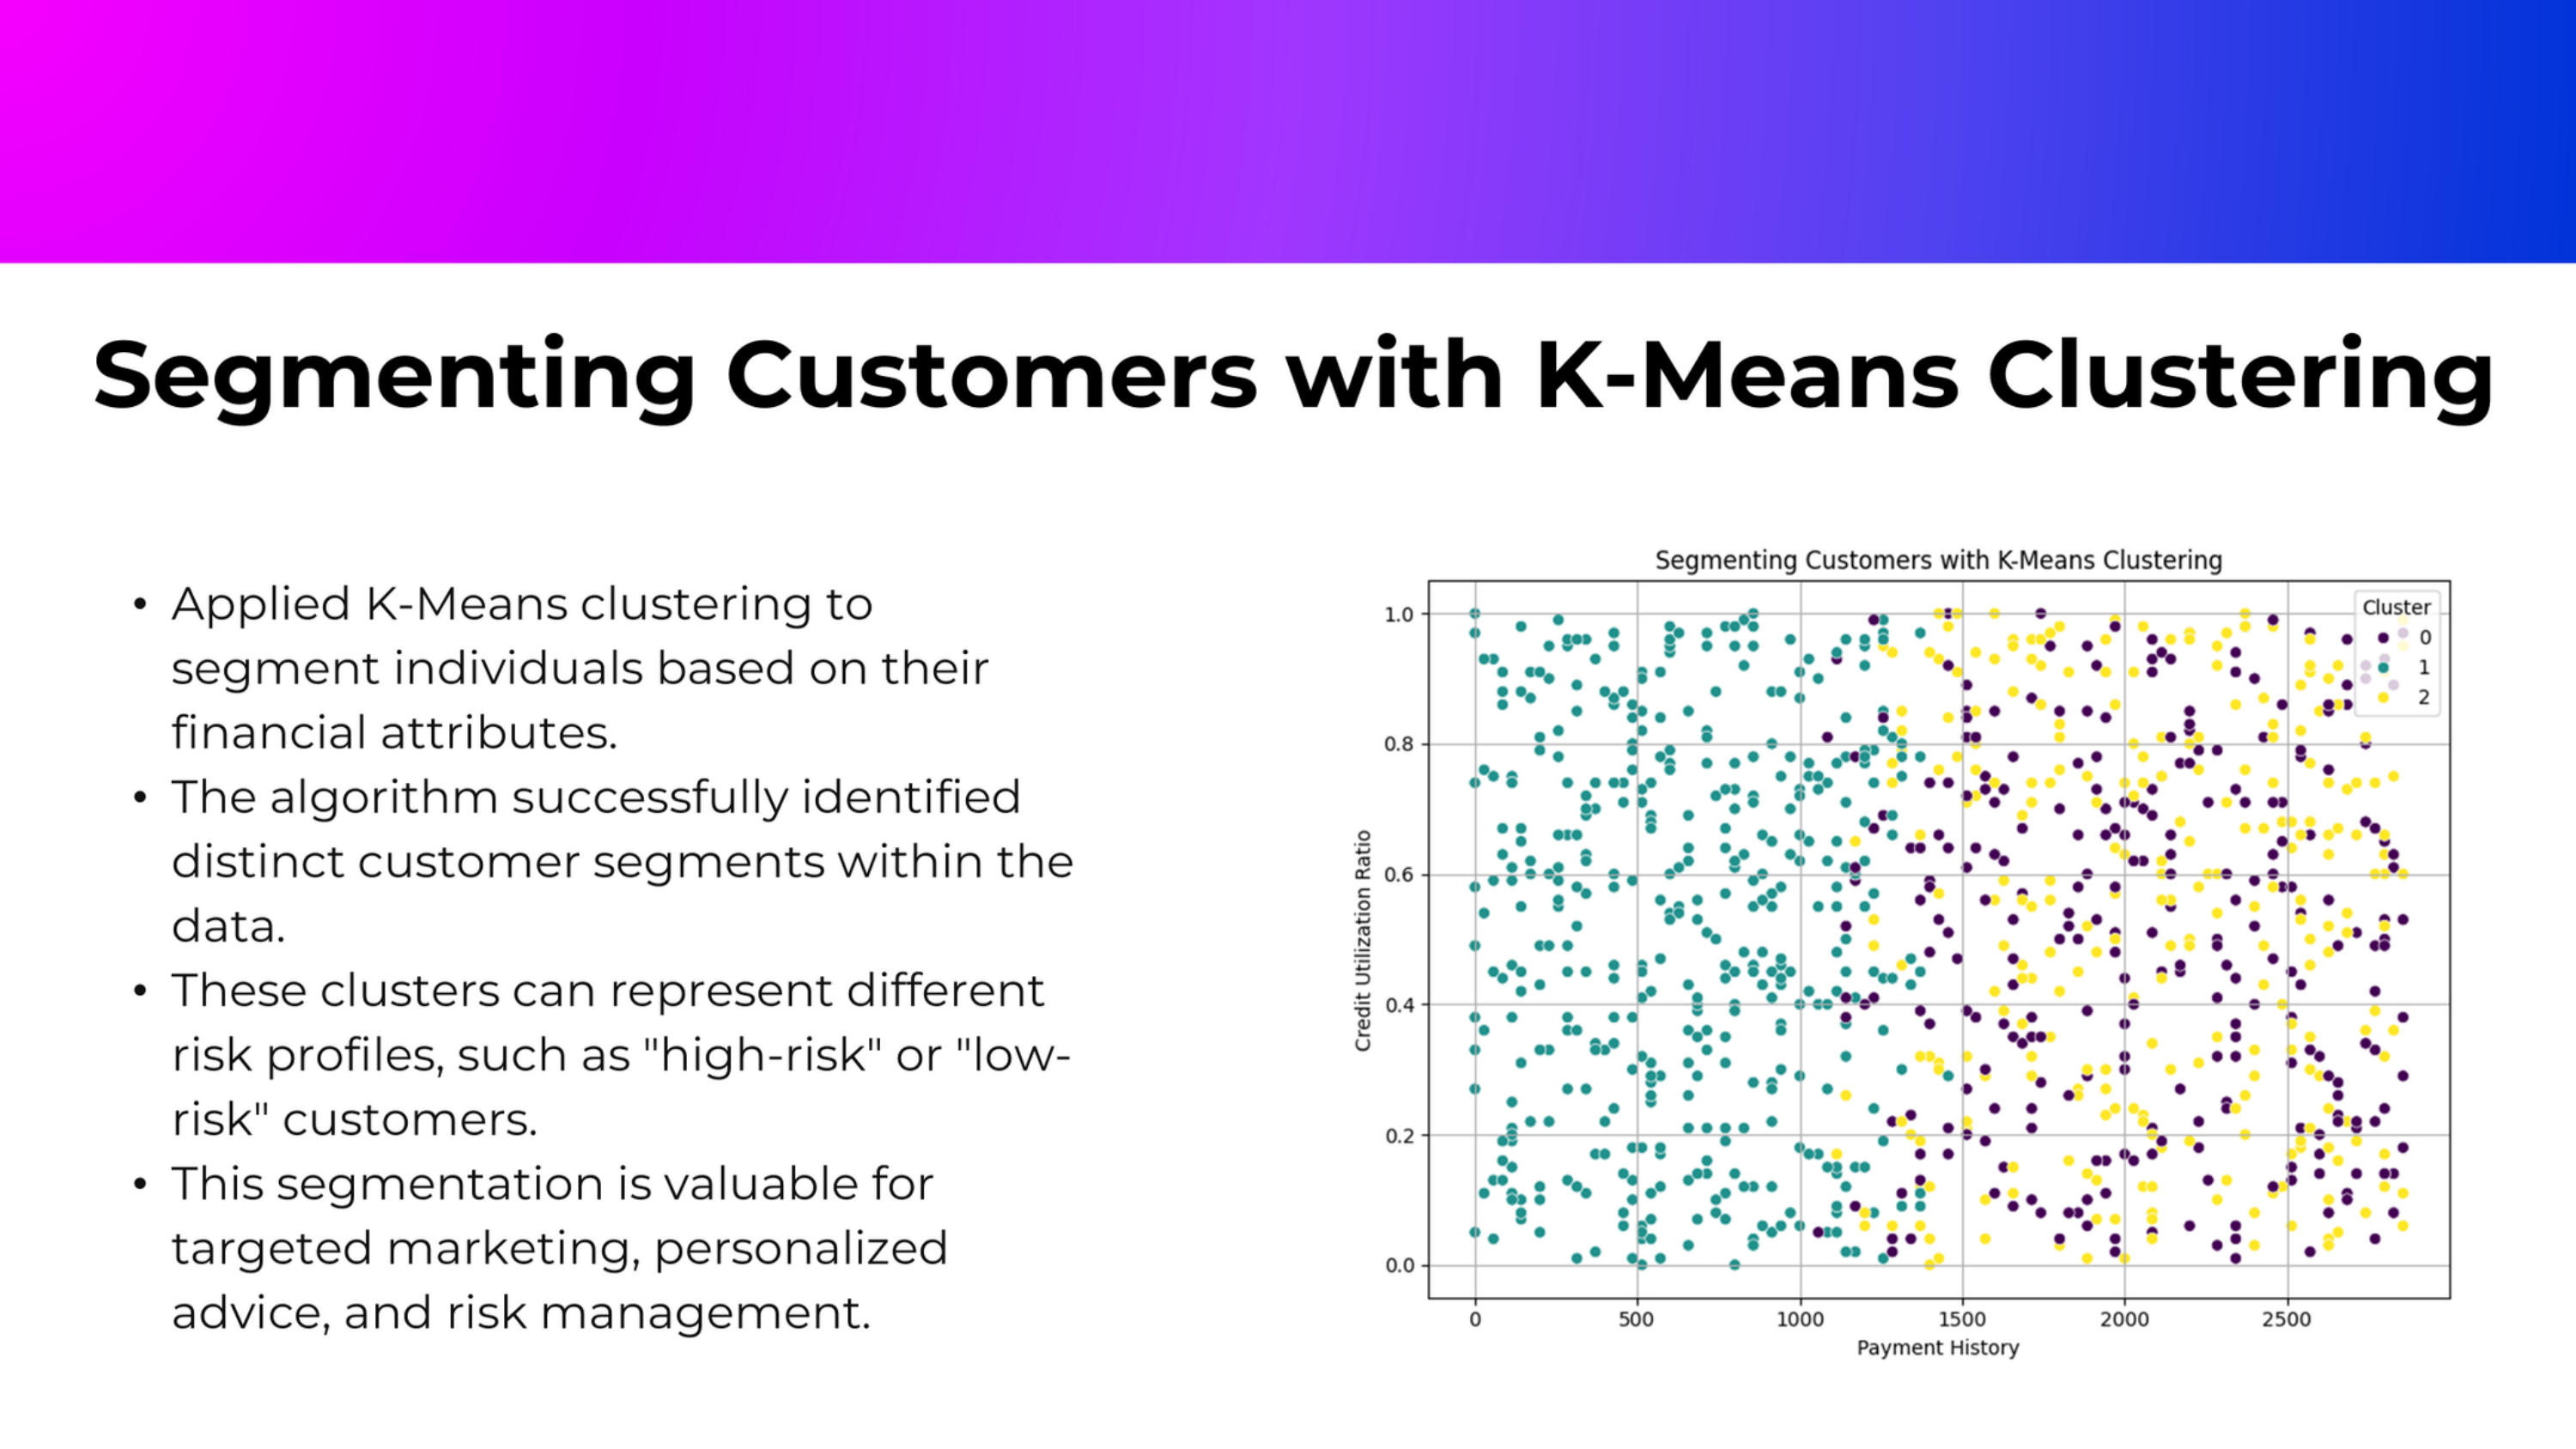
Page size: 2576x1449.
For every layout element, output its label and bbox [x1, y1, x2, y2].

text_box [0, 0, 2576, 1449]
